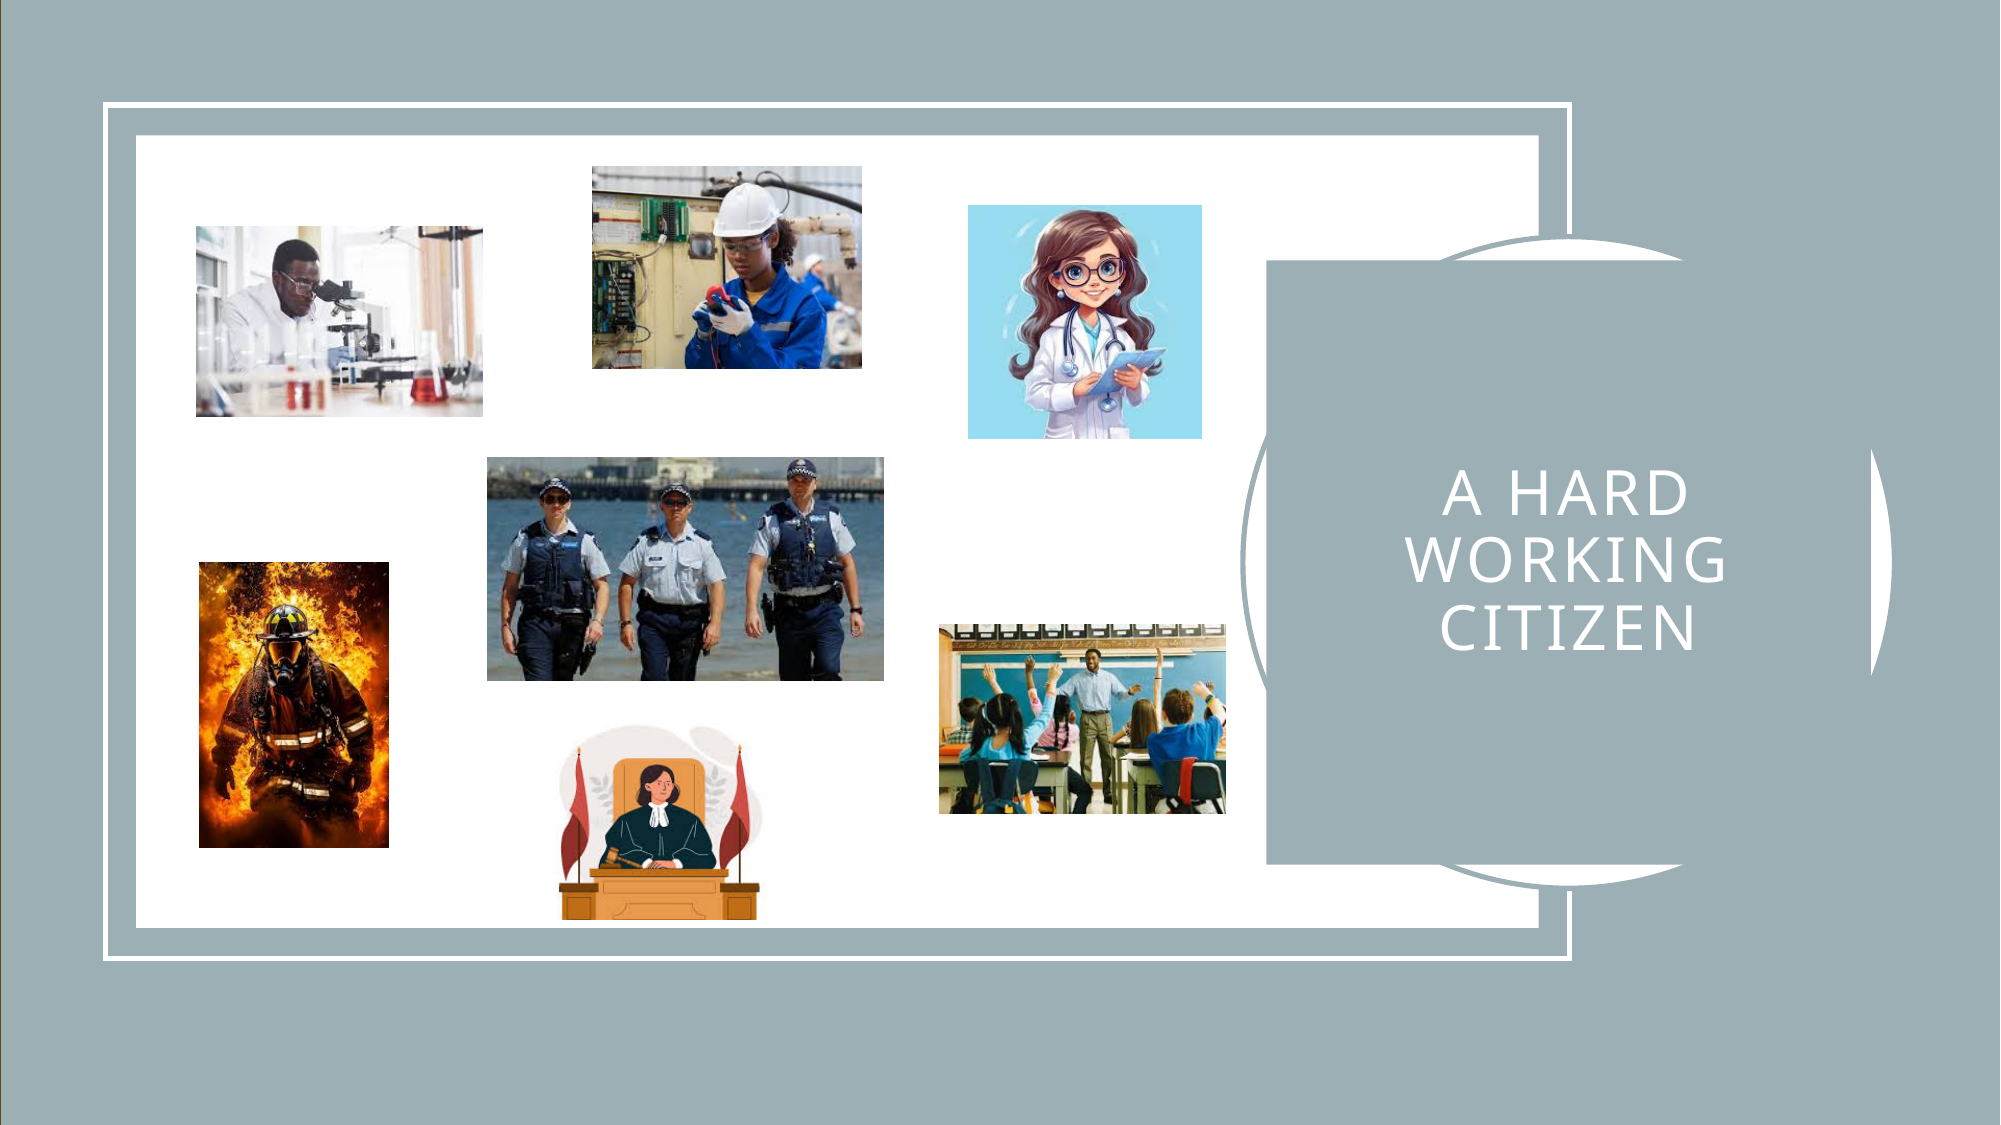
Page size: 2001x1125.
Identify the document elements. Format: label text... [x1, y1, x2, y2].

picture [531, 707, 788, 920]
text_box [1450, 867, 1688, 890]
text_box [135, 134, 1540, 929]
picture [487, 457, 884, 681]
picture [968, 205, 1202, 439]
text_box [104, 104, 1570, 959]
picture [939, 624, 1226, 814]
picture [196, 226, 483, 417]
text_box [1449, 235, 1688, 258]
picture [592, 166, 862, 369]
picture [199, 562, 389, 848]
text_box [1241, 444, 1264, 681]
text_box [0, 0, 2000, 1125]
text_box [1873, 443, 1896, 682]
title A hard working citizen [1264, 258, 1873, 867]
